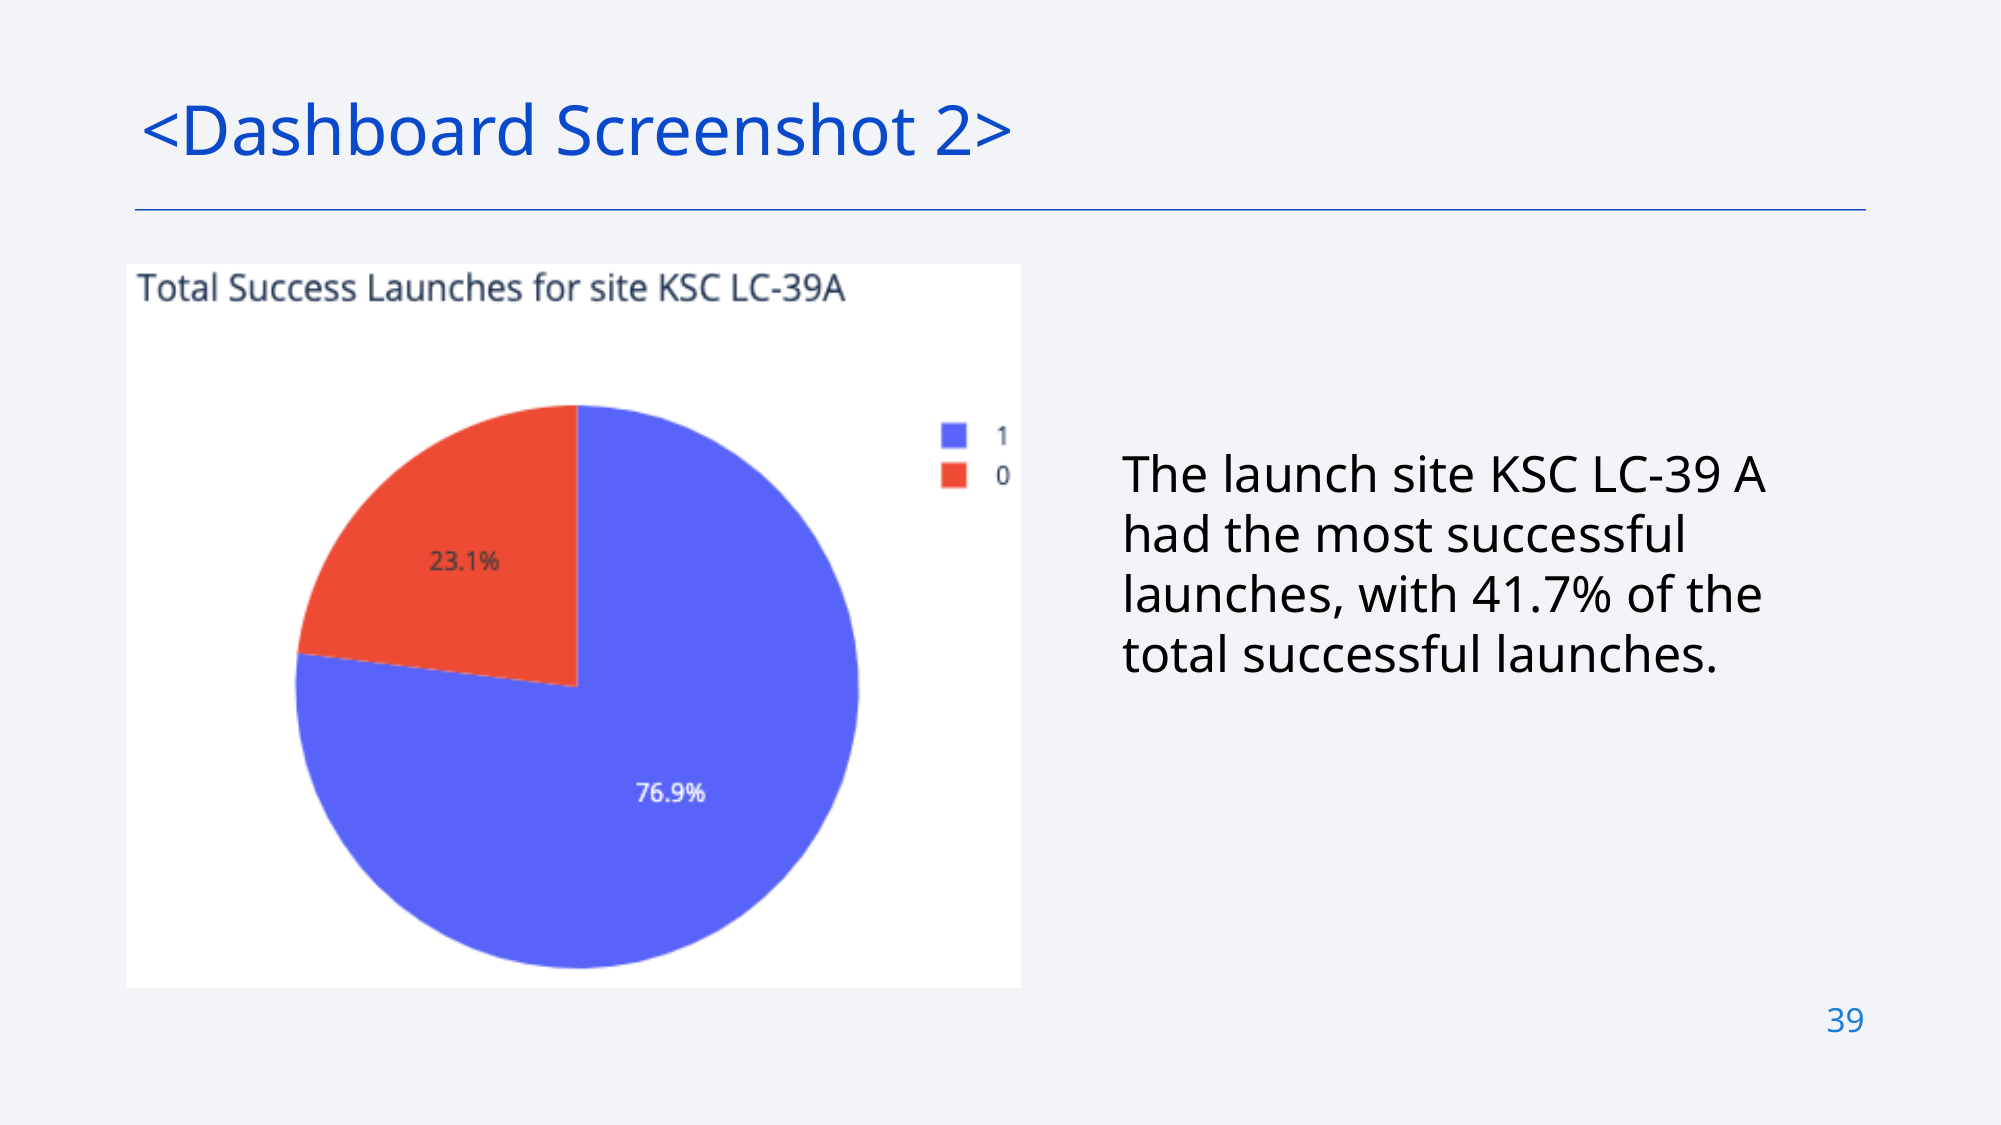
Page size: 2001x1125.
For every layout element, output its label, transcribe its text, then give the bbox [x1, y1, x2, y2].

slide_number 39 [1429, 988, 1880, 1055]
text_box The launch site KSC LC-39 A had the most successful launches, with 41.7% of the total successful launches. [1107, 434, 1852, 818]
picture [0, 0, 2001, 1125]
text_box <Dashboard Screenshot 2> [126, 88, 1852, 179]
